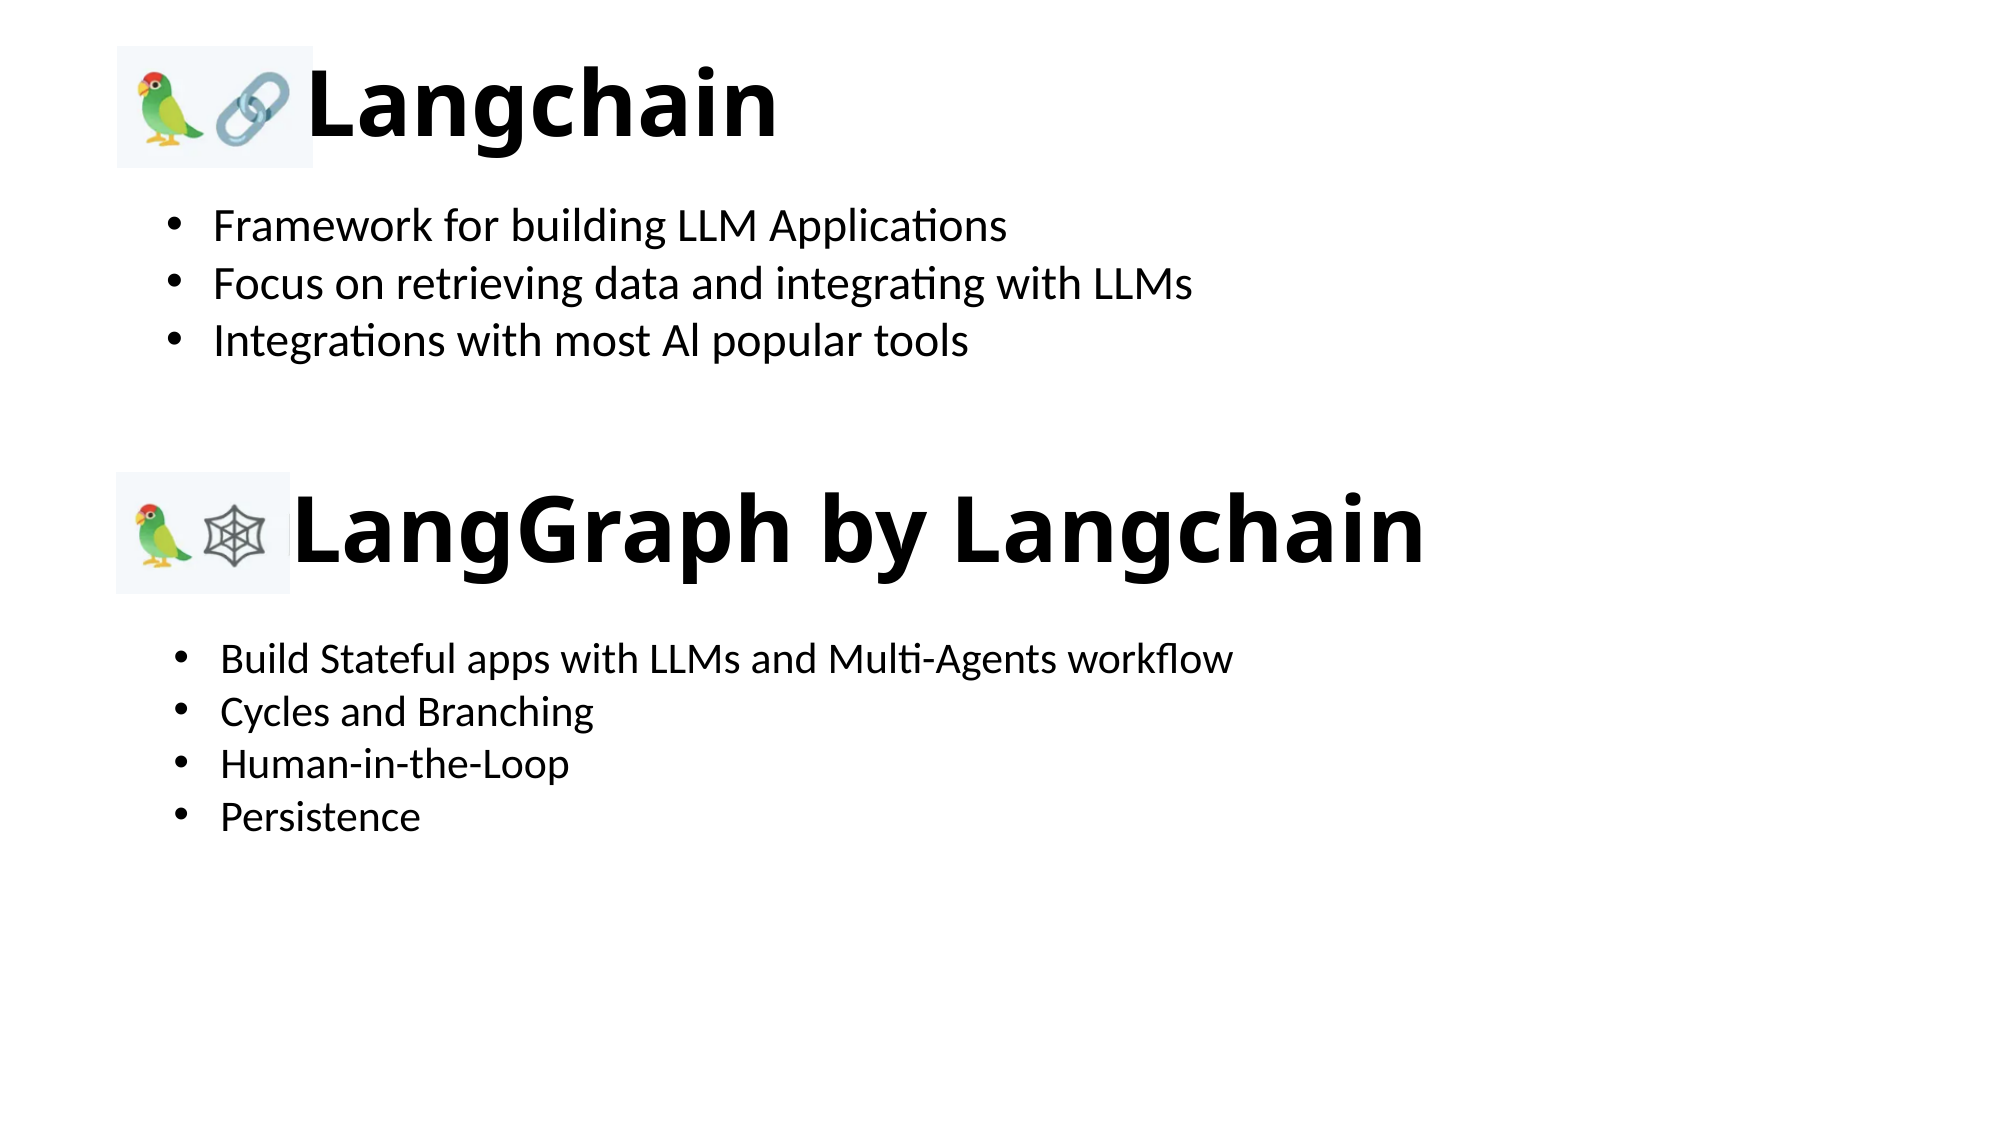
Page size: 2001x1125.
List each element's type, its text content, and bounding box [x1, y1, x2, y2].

title Langchain [289, 0, 2000, 216]
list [117, 46, 313, 168]
text_box ﻿﻿Framework for building LLM Applications ﻿﻿Focus on retrieving data and integrating with LLMs Integrations with most Al popular tools [151, 186, 1210, 432]
text_box LangGraph by Langchain [274, 424, 2000, 642]
text_box ﻿﻿Build Stateful apps with LLMs and Multi-Agents workflow Cycles and Branching ﻿﻿Human-in-the-Loop Persistence [158, 622, 1385, 900]
picture [116, 472, 290, 594]
